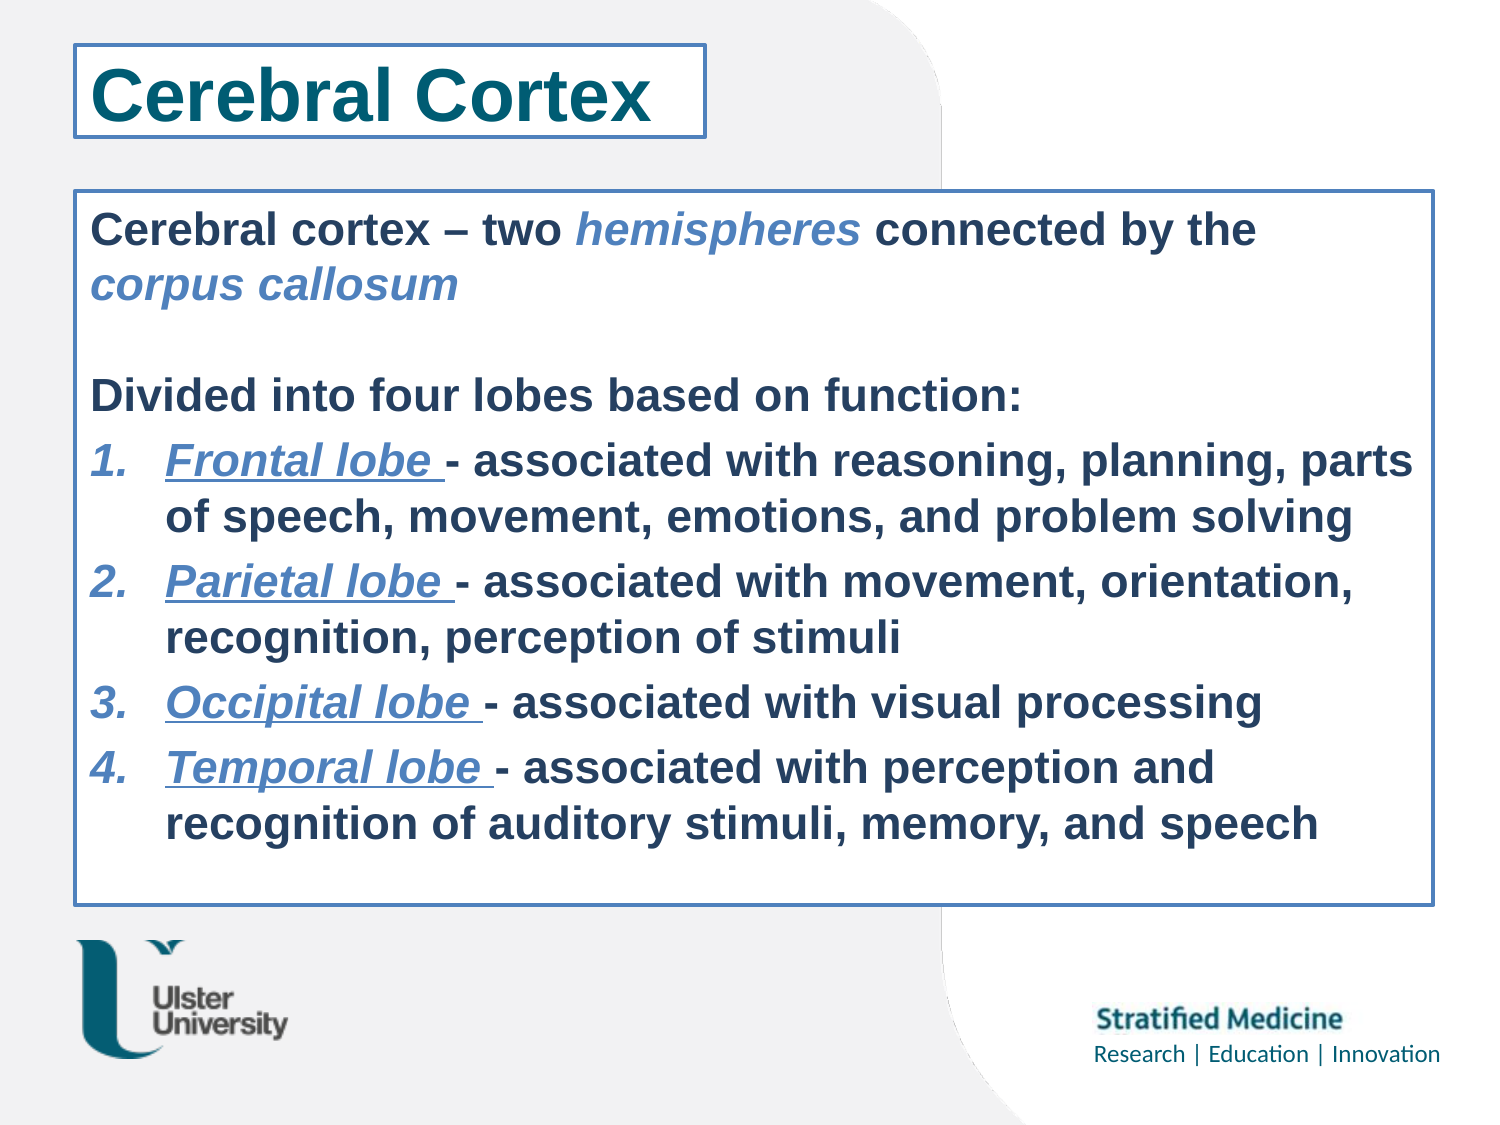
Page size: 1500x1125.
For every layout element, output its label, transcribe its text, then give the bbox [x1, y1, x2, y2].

picture [0, 0, 1026, 1125]
list Cerebral cortex – two hemispheres connected by the corpus callosum Divided into four lobes based on function: Frontal lobe - associated with reasoning, planning, parts of speech, movement, emotions, and problem solving Parietal lobe - associated with movement, orientation, recognition, perception of stimuli Occipital lobe - associated with visual processing Temporal lobe - associated with perception and recognition of auditory stimuli, memory, and speech [73, 189, 1435, 907]
title Cerebral Cortex [73, 43, 707, 139]
picture [1092, 1002, 1365, 1035]
